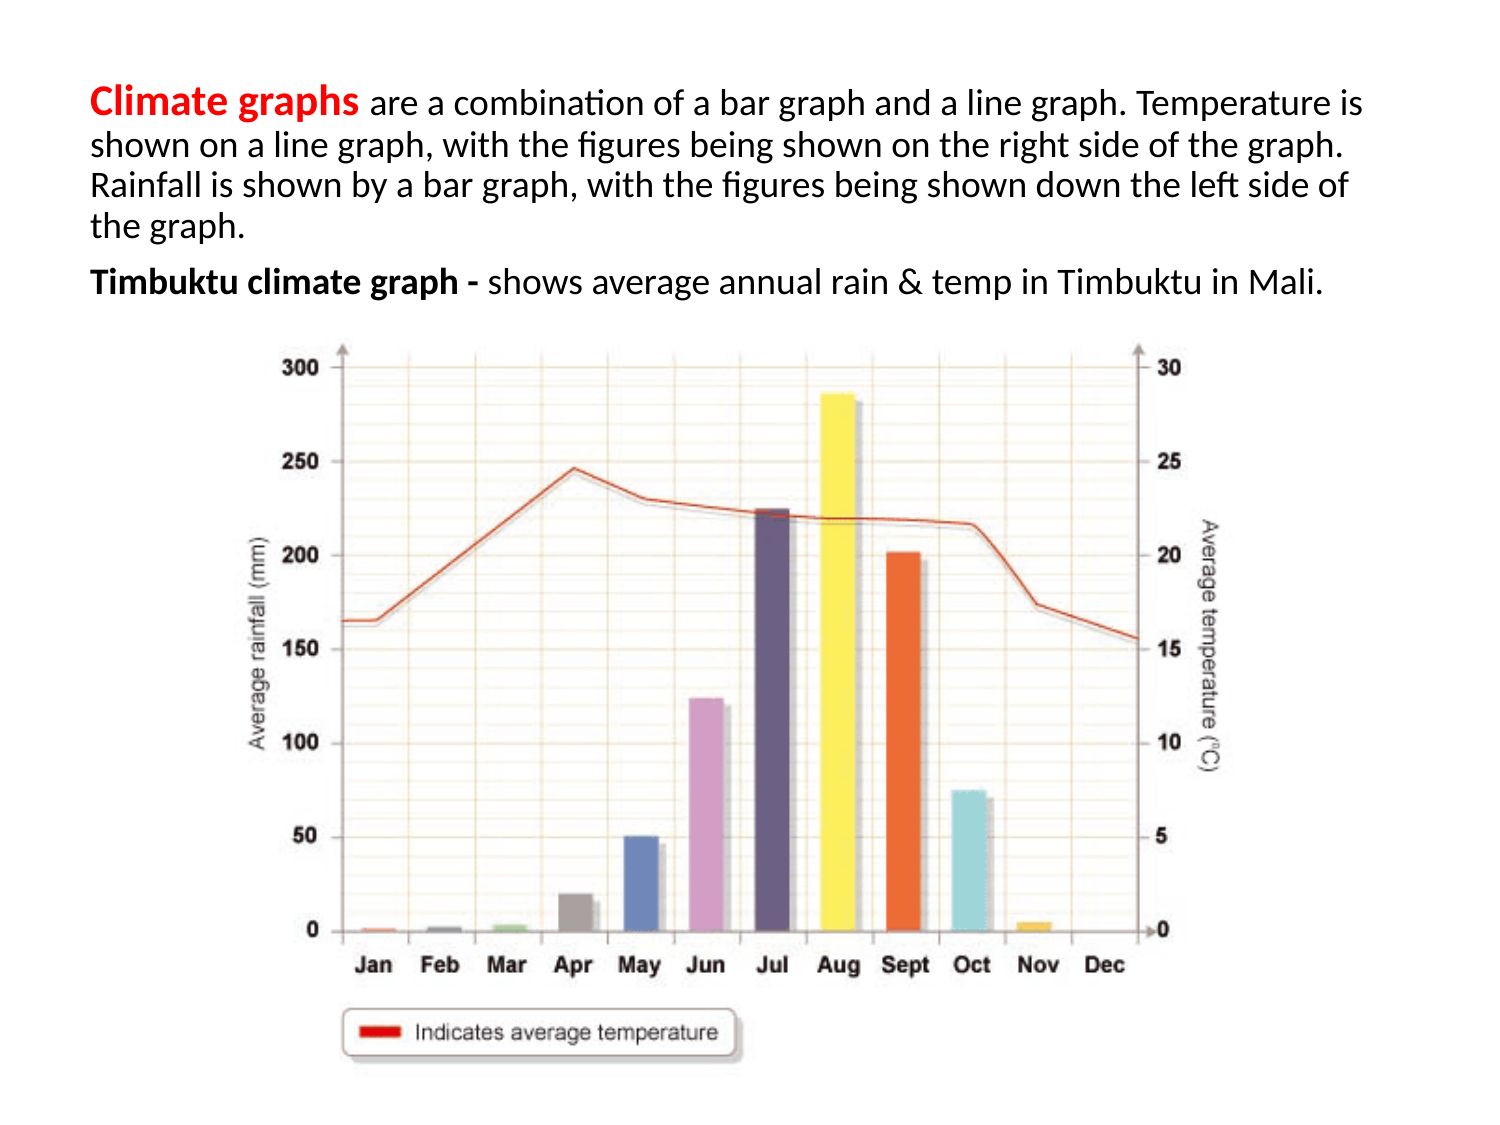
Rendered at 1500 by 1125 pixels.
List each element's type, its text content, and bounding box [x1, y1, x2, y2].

list Climate graphs are a combination of a bar graph and a line graph. Temperature is shown on a line graph, with the figures being shown on the right side of the graph. Rainfall is shown by a bar graph, with the figures being shown down the left side of the graph. Timbuktu climate graph - shows average annual rain & temp in Timbuktu in Mali. [75, 70, 1425, 1005]
picture [218, 337, 1235, 1083]
